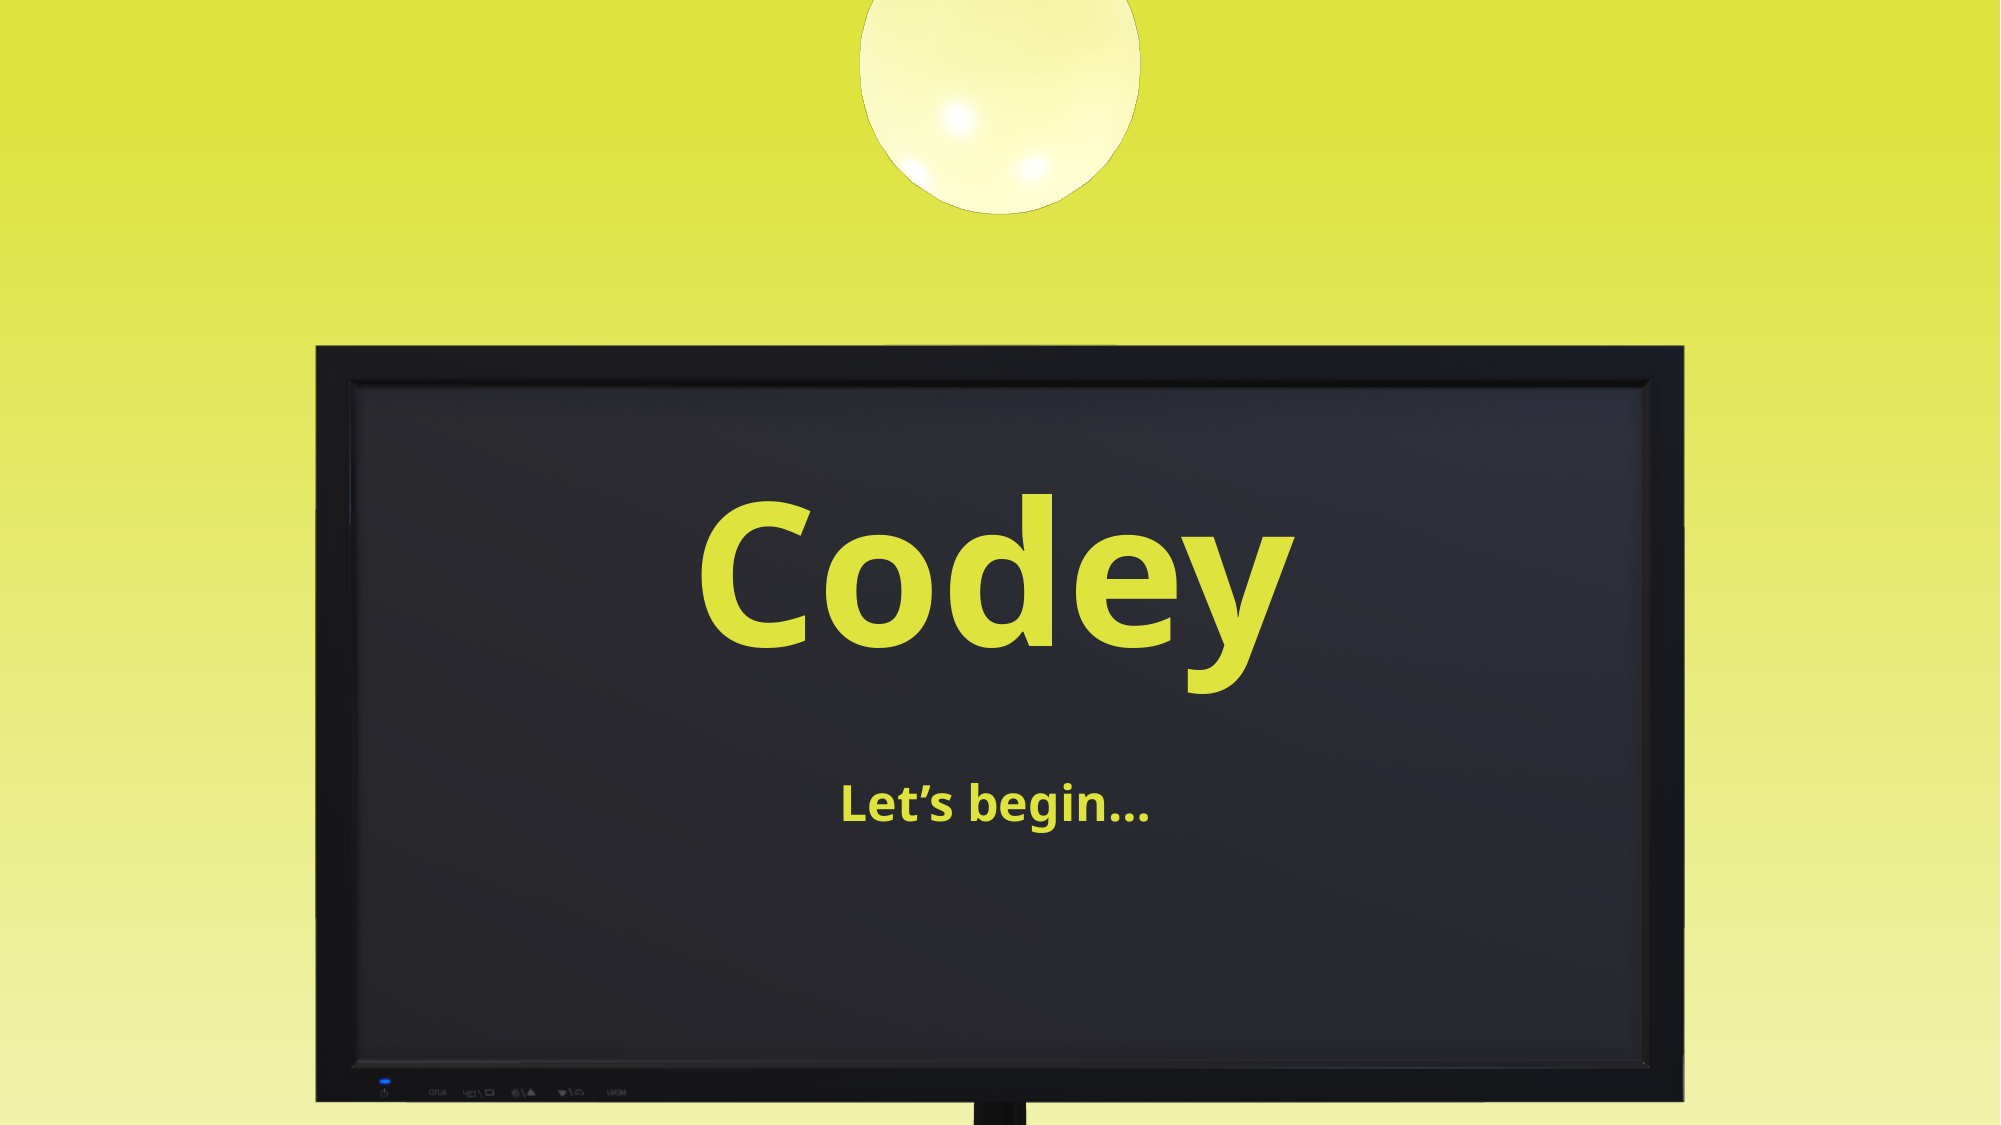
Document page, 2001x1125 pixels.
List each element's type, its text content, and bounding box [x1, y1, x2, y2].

text_box [0, 0, 2000, 1125]
text_box Let’s begin… [825, 764, 1175, 840]
text_box Codey [675, 439, 1325, 694]
picture [15, 308, 1985, 1125]
picture [854, 0, 1146, 221]
